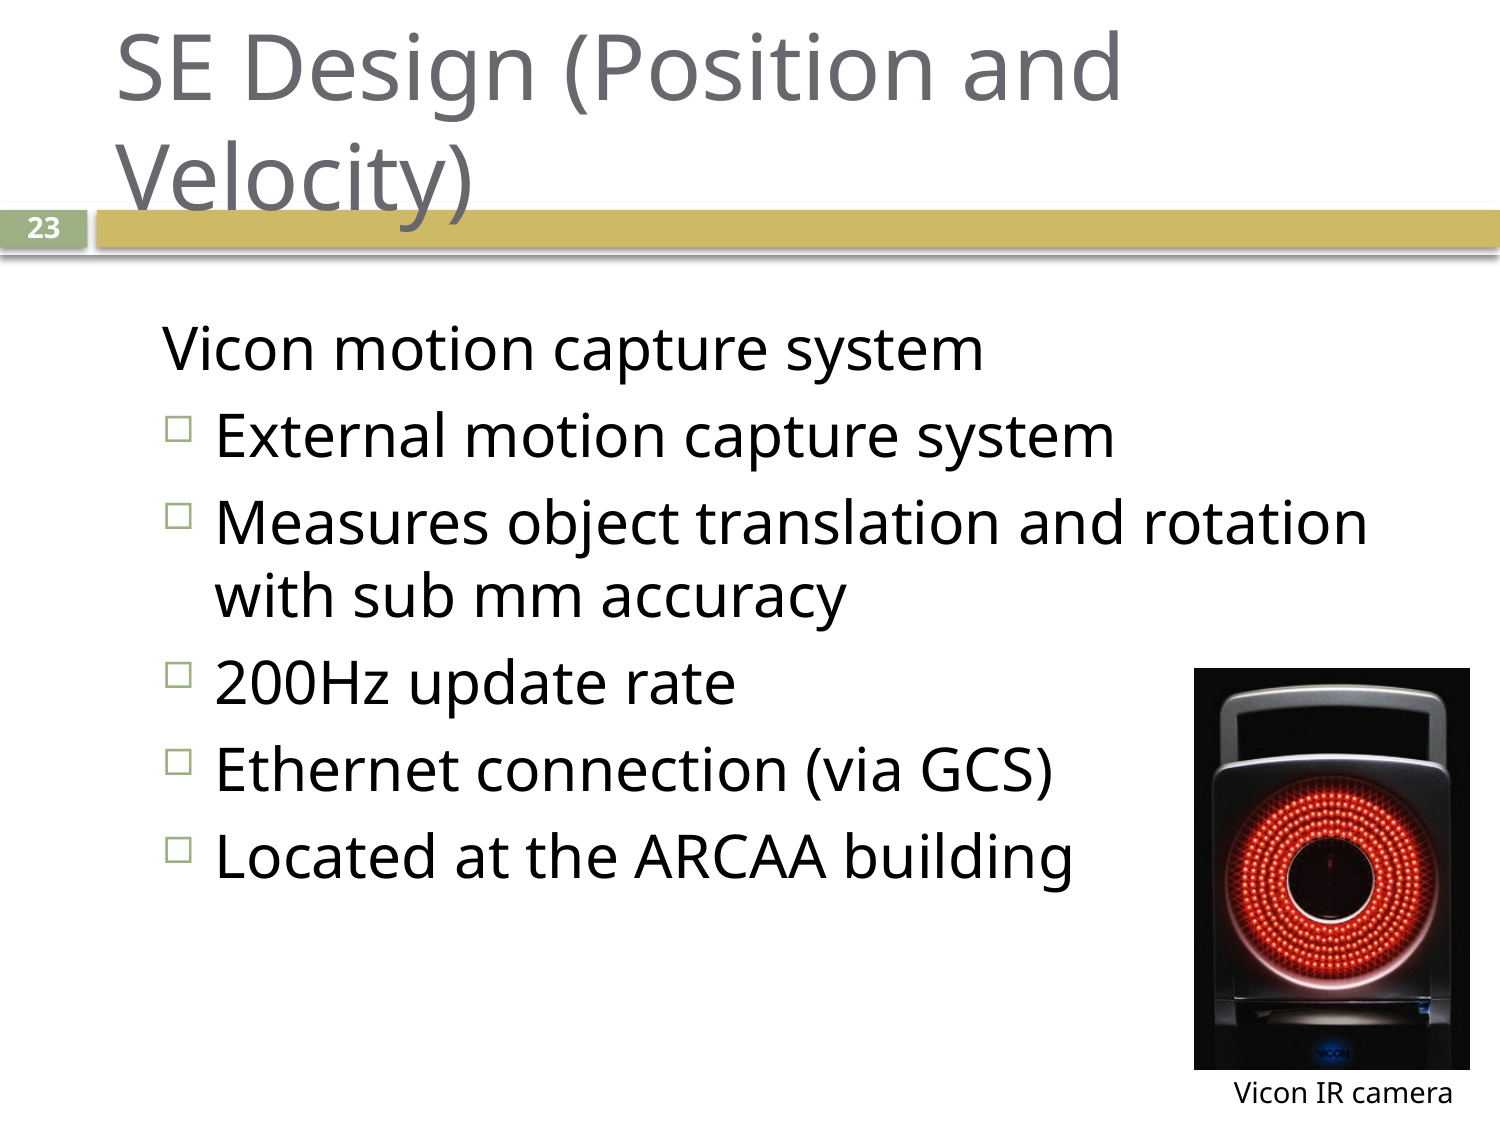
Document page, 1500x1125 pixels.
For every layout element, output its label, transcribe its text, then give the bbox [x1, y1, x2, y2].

text_box Vicon IR camera [1218, 1080, 1469, 1117]
slide_number 23 [0, 208, 88, 249]
list Vicon motion capture system External motion capture system Measures object translation and rotation with sub mm accuracy 200Hz update rate Ethernet connection (via GCS) Located at the ARCAA building [147, 302, 1423, 1053]
picture [1194, 668, 1471, 1070]
title SE Design (Position and Velocity) [100, 37, 1438, 200]
